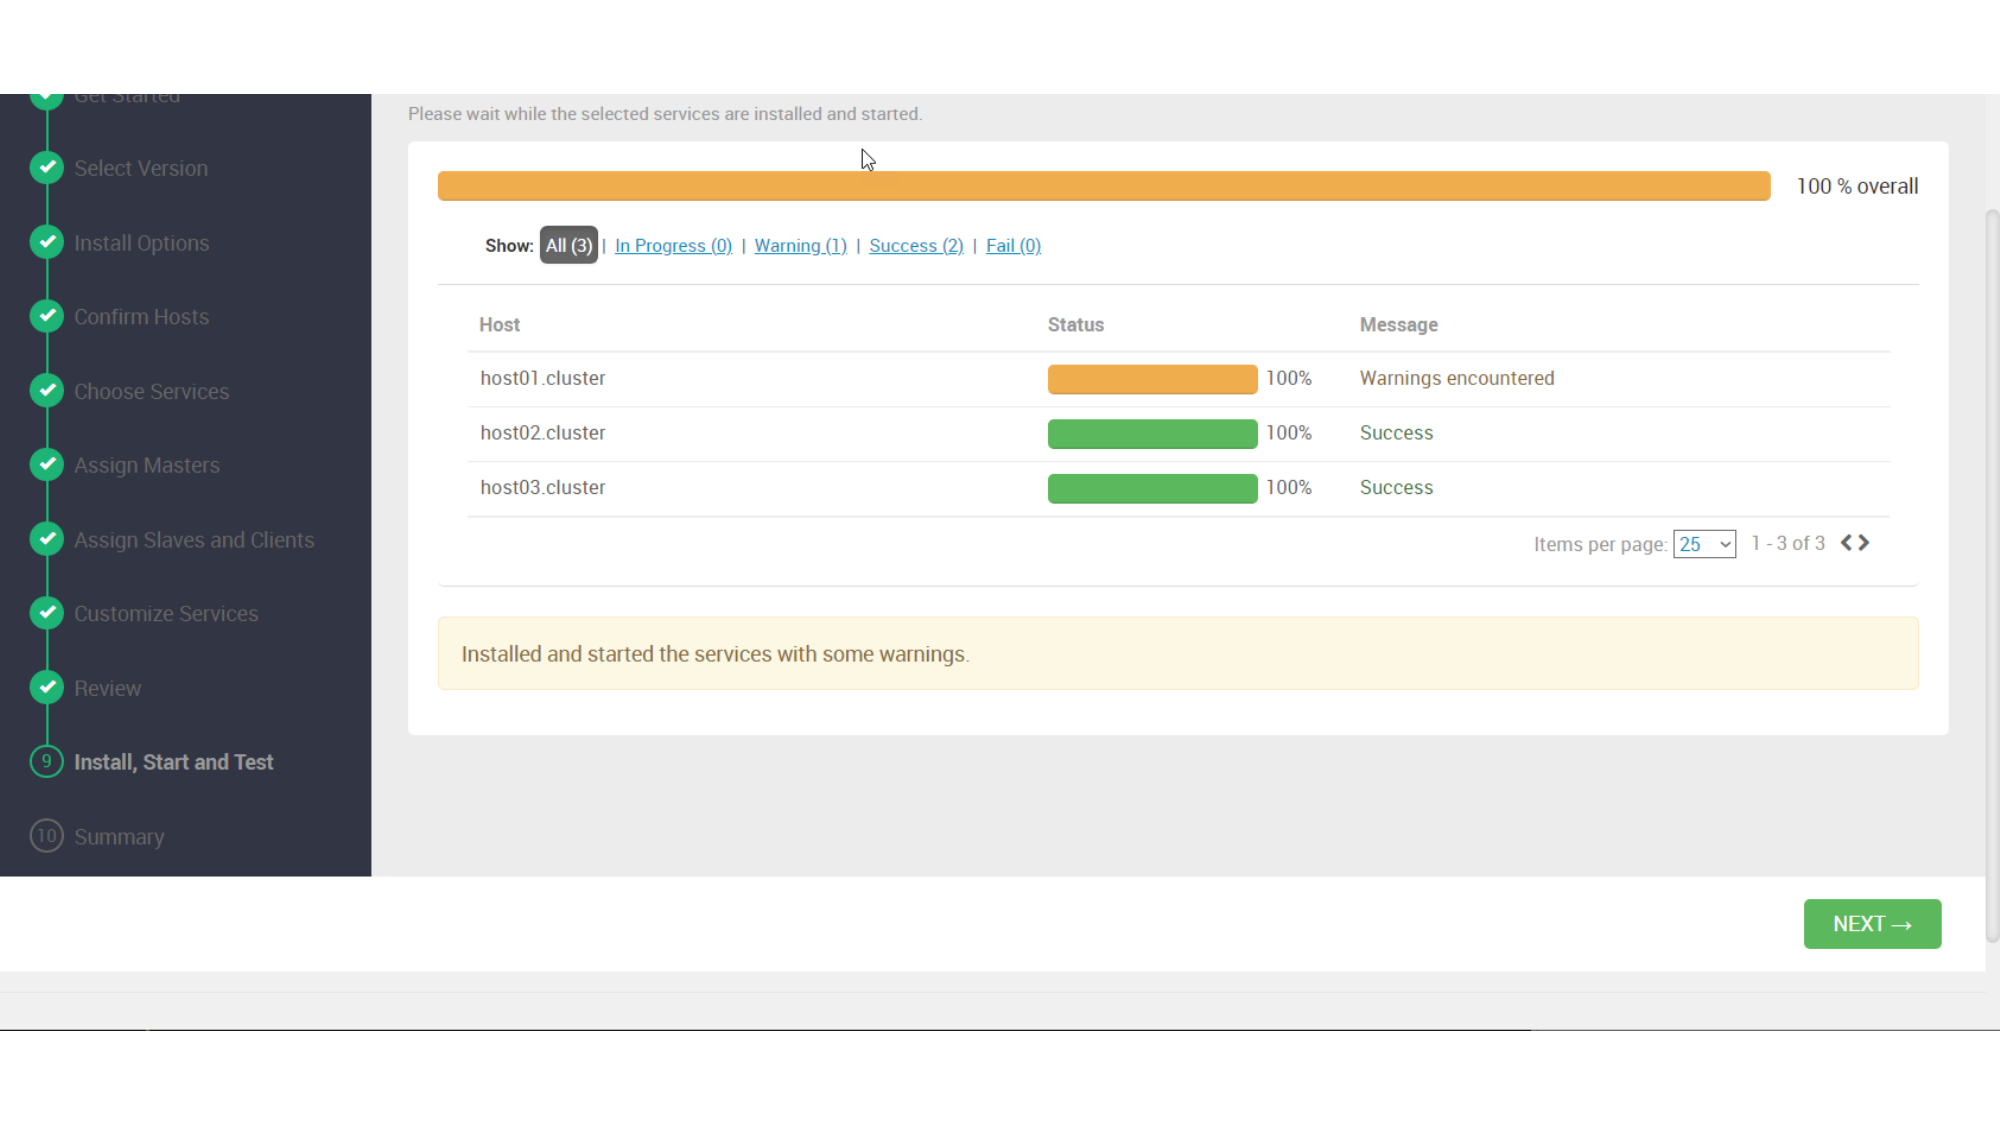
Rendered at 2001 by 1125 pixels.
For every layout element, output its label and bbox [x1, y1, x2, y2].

picture [0, 94, 2000, 1031]
